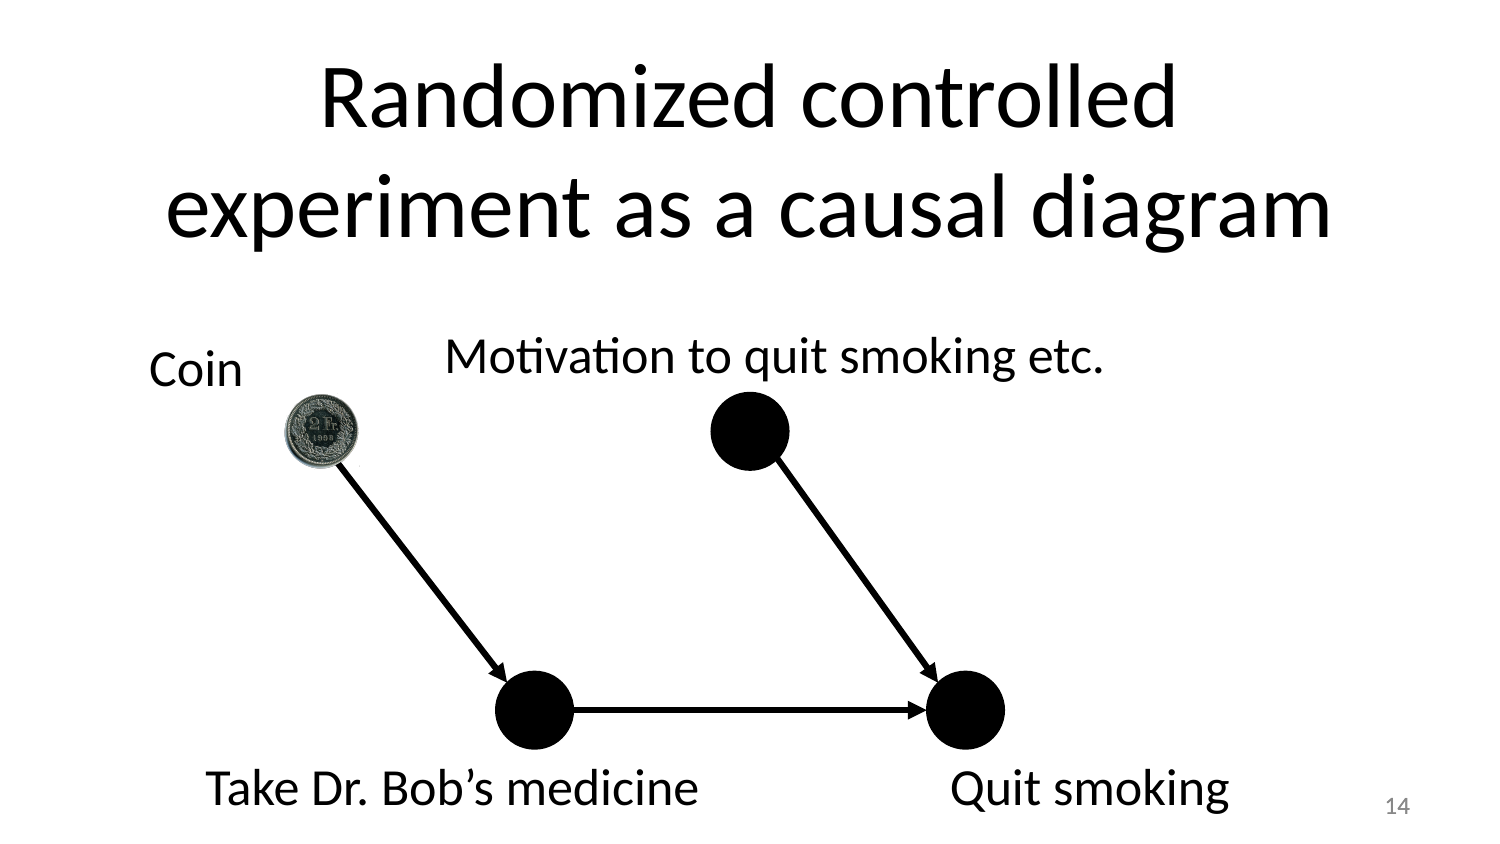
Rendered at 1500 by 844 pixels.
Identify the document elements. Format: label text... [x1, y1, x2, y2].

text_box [333, 458, 508, 683]
text_box Take Dr. Bob’s medicine [187, 738, 718, 812]
text_box [495, 671, 574, 738]
text_box Quit smoking [824, 738, 1355, 812]
text_box Coin [50, 319, 343, 393]
text_box [926, 671, 1005, 738]
picture [282, 392, 361, 471]
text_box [777, 458, 939, 683]
slide_number ‹#› [1074, 782, 1425, 827]
text_box [711, 392, 789, 471]
text_box Motivation to quit smoking etc. [311, 306, 1239, 380]
title Randomized controlled experiment as a causal diagram [112, 75, 1388, 216]
